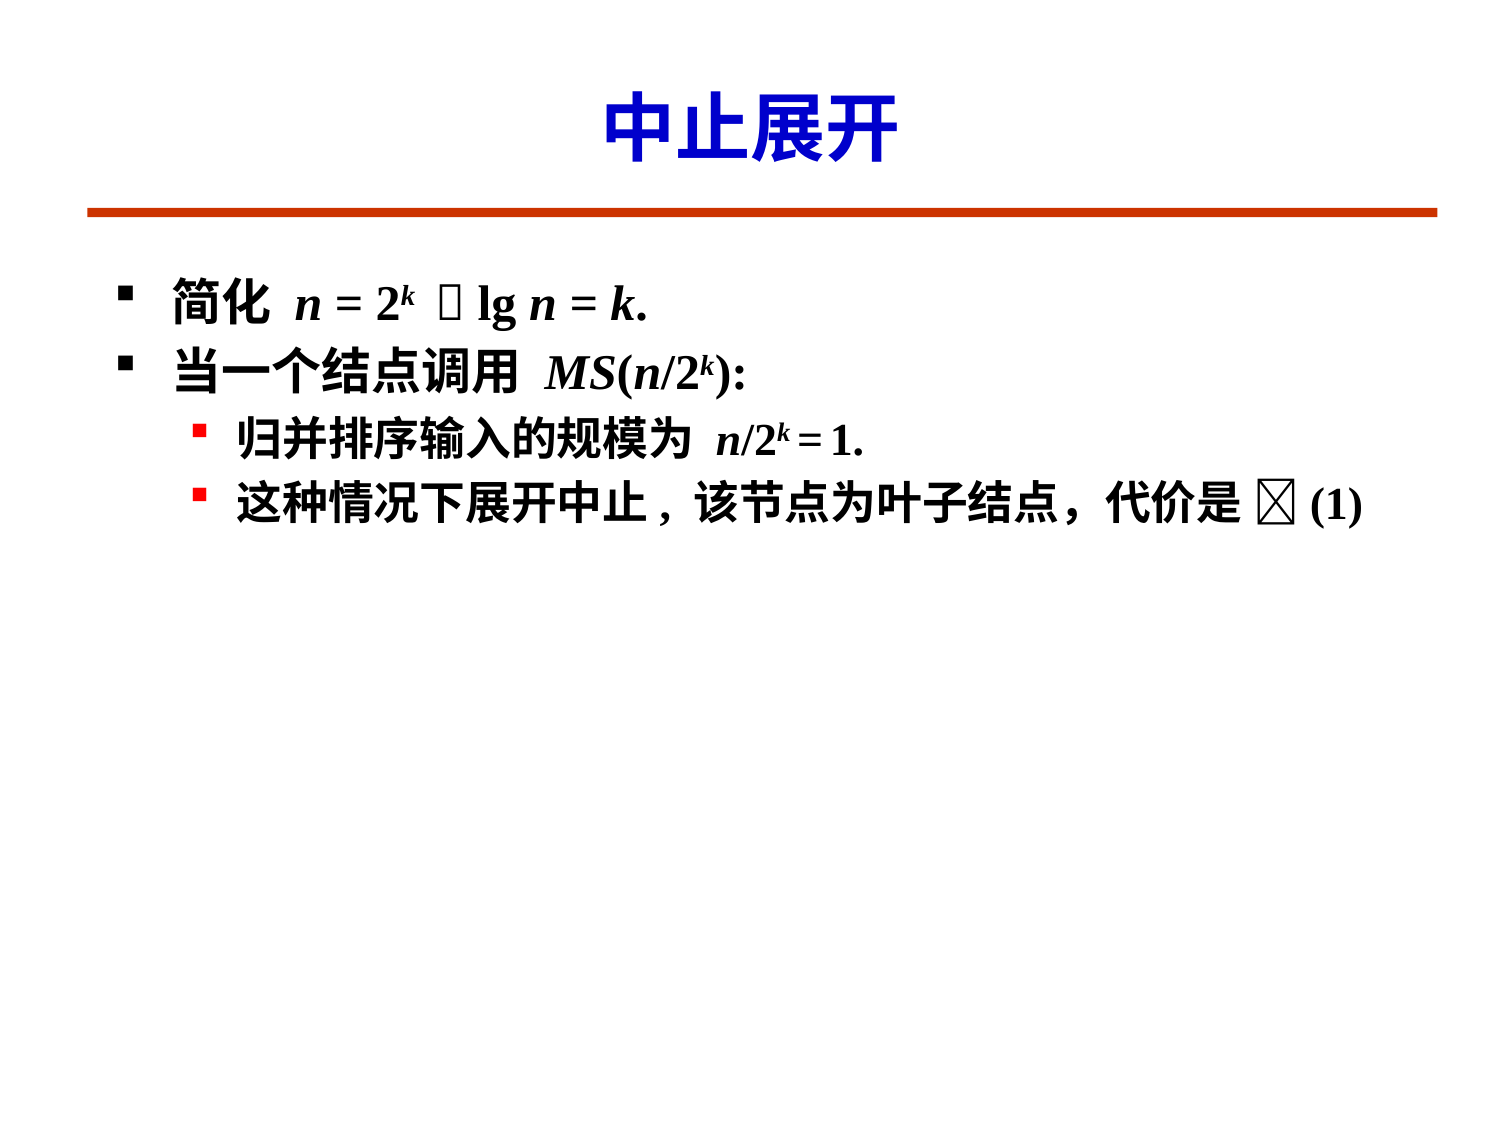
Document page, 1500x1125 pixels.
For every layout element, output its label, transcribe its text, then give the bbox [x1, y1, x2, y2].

title 中止展开 [112, 50, 1388, 200]
list 简化 n = 2k  lg n = k. 当一个结点调用 MS(n/2k): 归并排序输入的规模为 n/2k = 1. 这种情况下展开中止, 该节点为叶子结点，代价是 (1) [99, 262, 1388, 1000]
